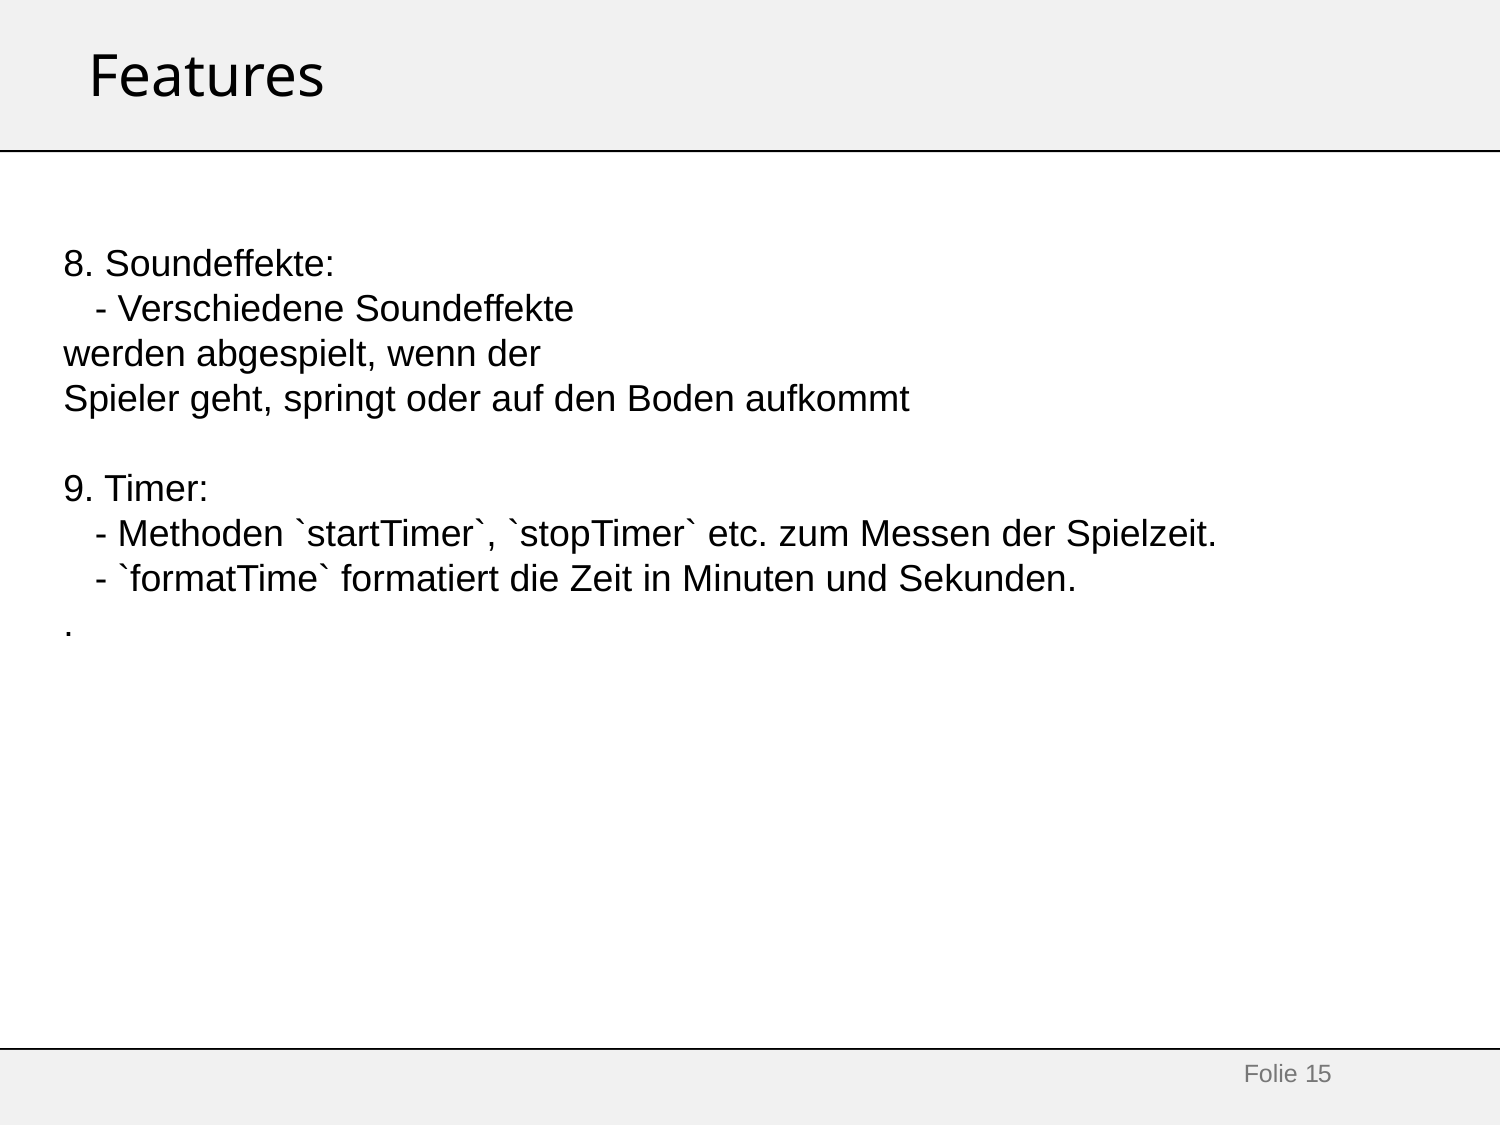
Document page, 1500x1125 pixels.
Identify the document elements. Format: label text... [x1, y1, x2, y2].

title Features [86, 36, 1436, 227]
slide_number Folie 15 [1234, 1057, 1335, 1125]
text_box [0, 0, 1500, 150]
text_box 8. Soundeffekte: - Verschiedene Soundeffekte werden abgespielt, wenn der Spieler geht, springt oder auf den Boden aufkommt 9. Timer: - Methoden `startTimer`, `stopTimer` etc. zum Messen der Spielzeit. - `formatTime` formatiert die Zeit in Minuten und Sekunden. . [48, 186, 1410, 652]
text_box [0, 1049, 1500, 1125]
